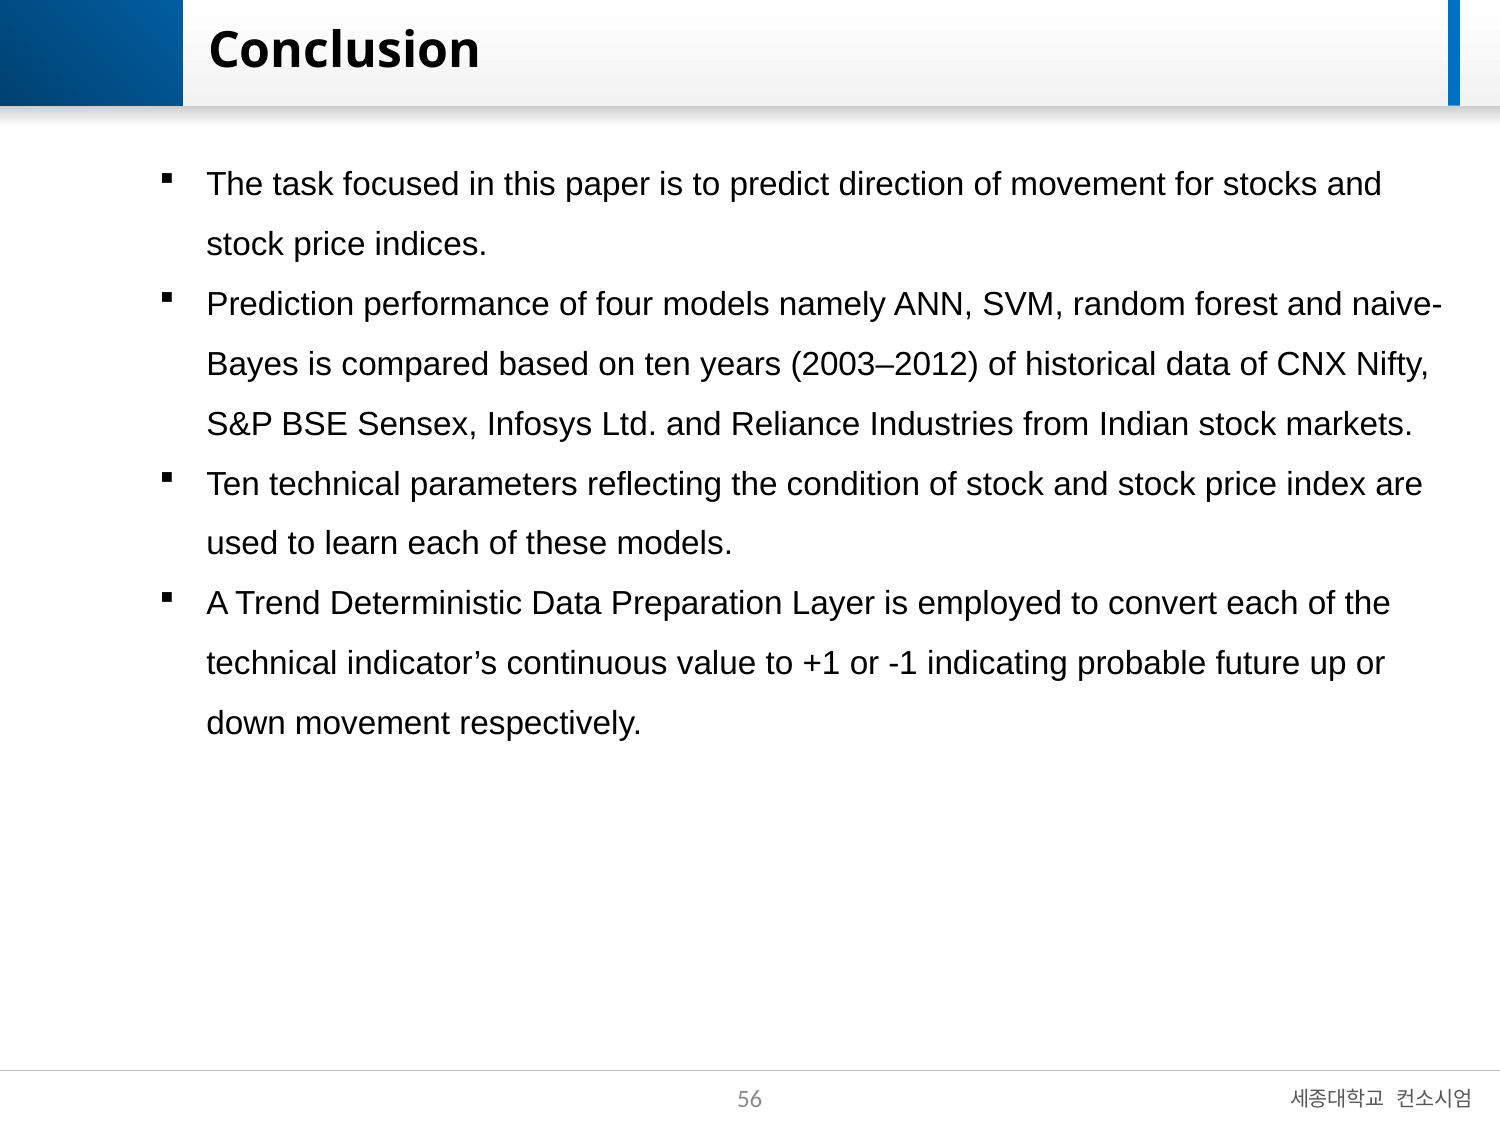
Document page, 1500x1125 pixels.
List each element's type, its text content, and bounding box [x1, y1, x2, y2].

title Conclusion [193, 10, 1436, 91]
text_box The task focused in this paper is to predict direction of movement for stocks and stock price indices. Prediction performance of four models namely ANN, SVM, random forest and naive-Bayes is compared based on ten years (2003–2012) of historical data of CNX Nifty, S&P BSE Sensex, Infosys Ltd. and Reliance Industries from Indian stock markets. Ten technical parameters reflecting the condition of stock and stock price index are used to learn each of these models. A Trend Deterministic Data Preparation Layer is employed to convert each of the technical indicator’s continuous value to +1 or -1 indicating probable future up or down movement respectively. [144, 135, 1461, 966]
